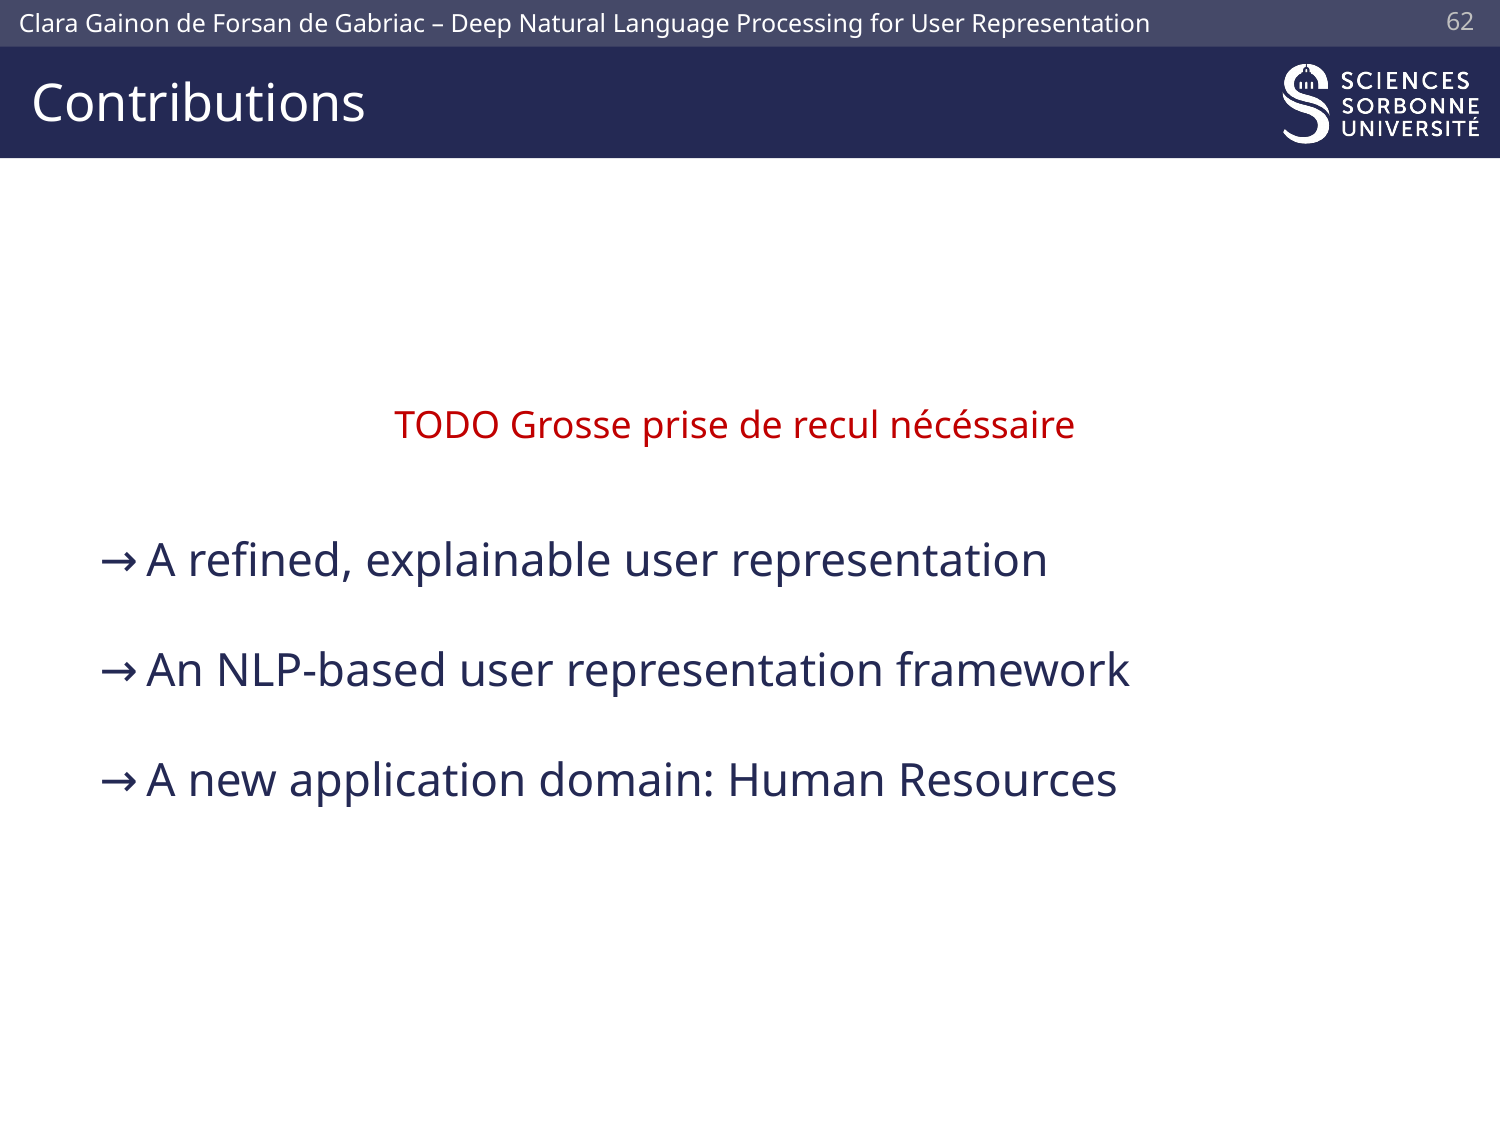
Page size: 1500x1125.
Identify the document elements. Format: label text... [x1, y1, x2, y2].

text_box A refined, explainable user representation An NLP-based user representation framework A new application domain: Human Resources [84, 468, 1412, 814]
slide_number 61 [1411, 0, 1490, 54]
title Contributions [16, 48, 1266, 161]
text_box TODO Grosse prise de recul nécéssaire [379, 394, 1092, 454]
